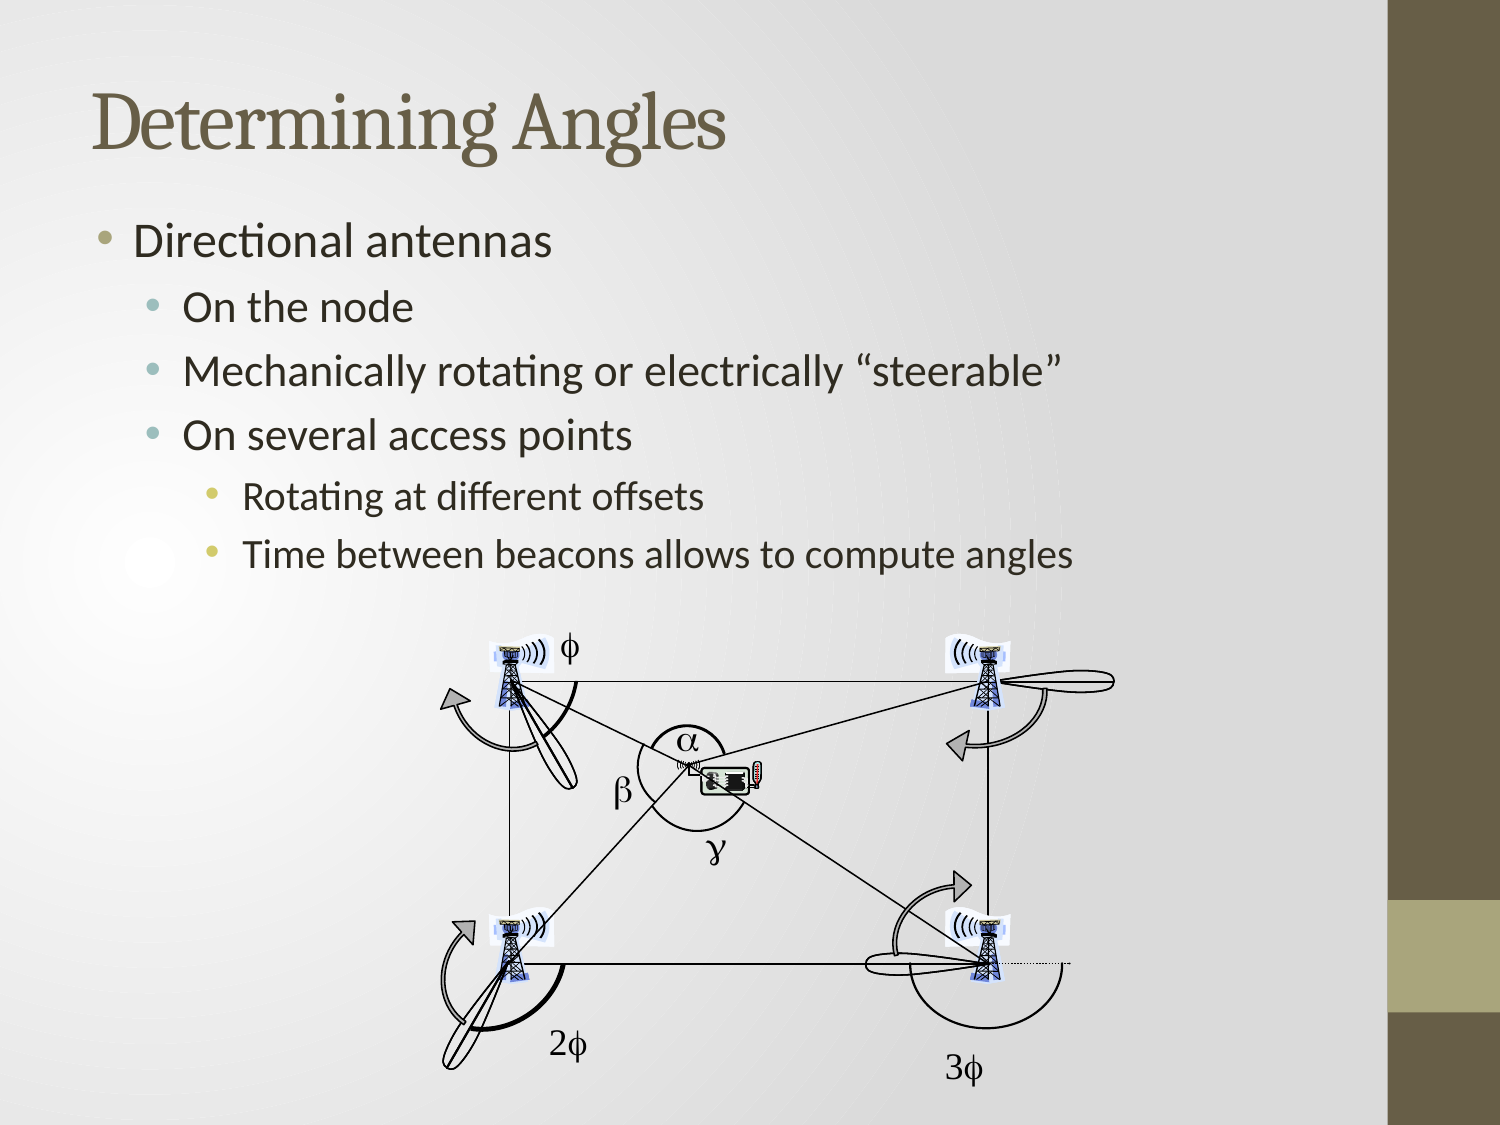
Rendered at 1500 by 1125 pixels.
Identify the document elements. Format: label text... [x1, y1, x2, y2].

list Directional antennas On the node Mechanically rotating or electrically “steerable” On several access points Rotating at different offsets Time between beacons allows to compute angles [62, 200, 1350, 988]
title Determining Angles [75, 45, 1325, 188]
picture [432, 611, 1118, 1099]
